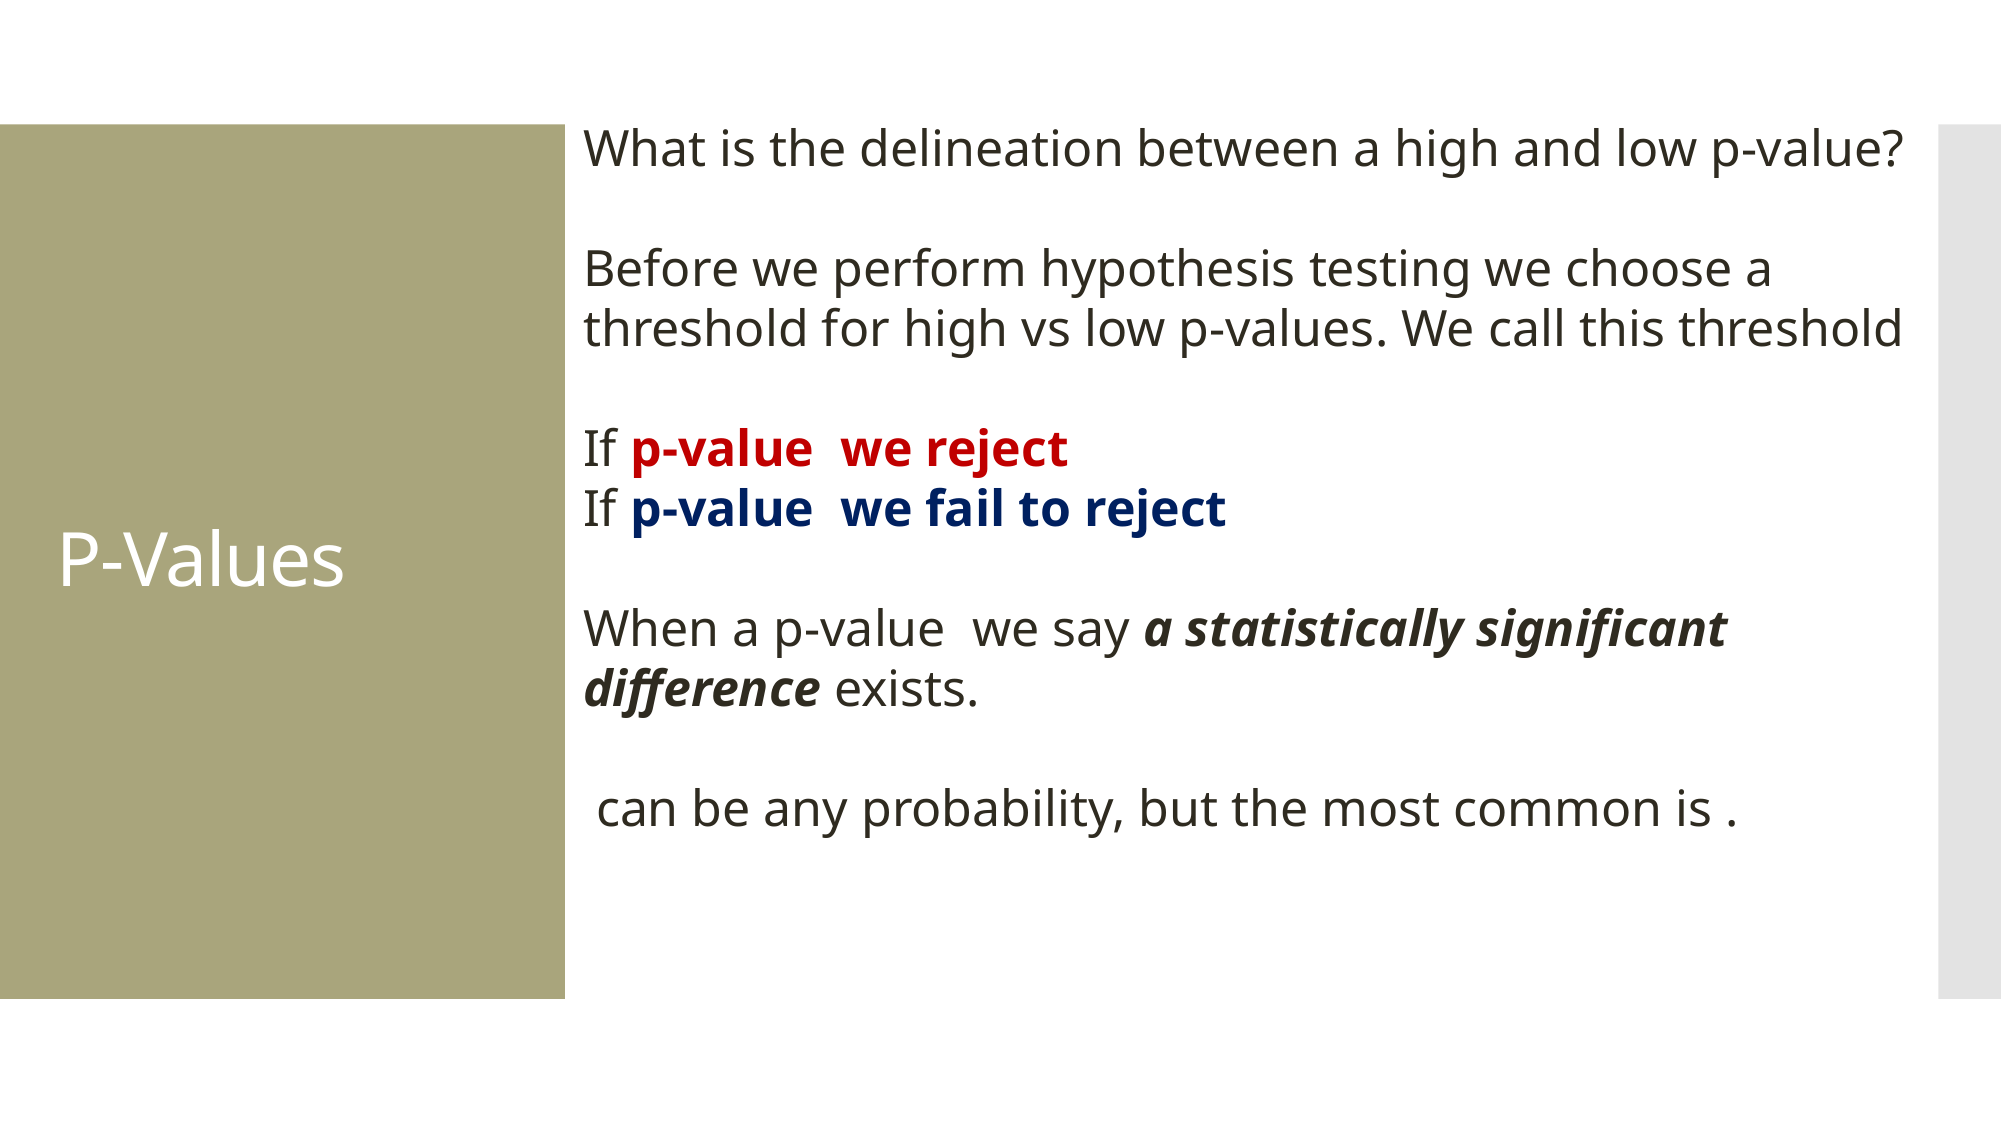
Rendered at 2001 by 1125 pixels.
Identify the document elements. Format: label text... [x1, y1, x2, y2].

title P-Values [41, 184, 525, 940]
